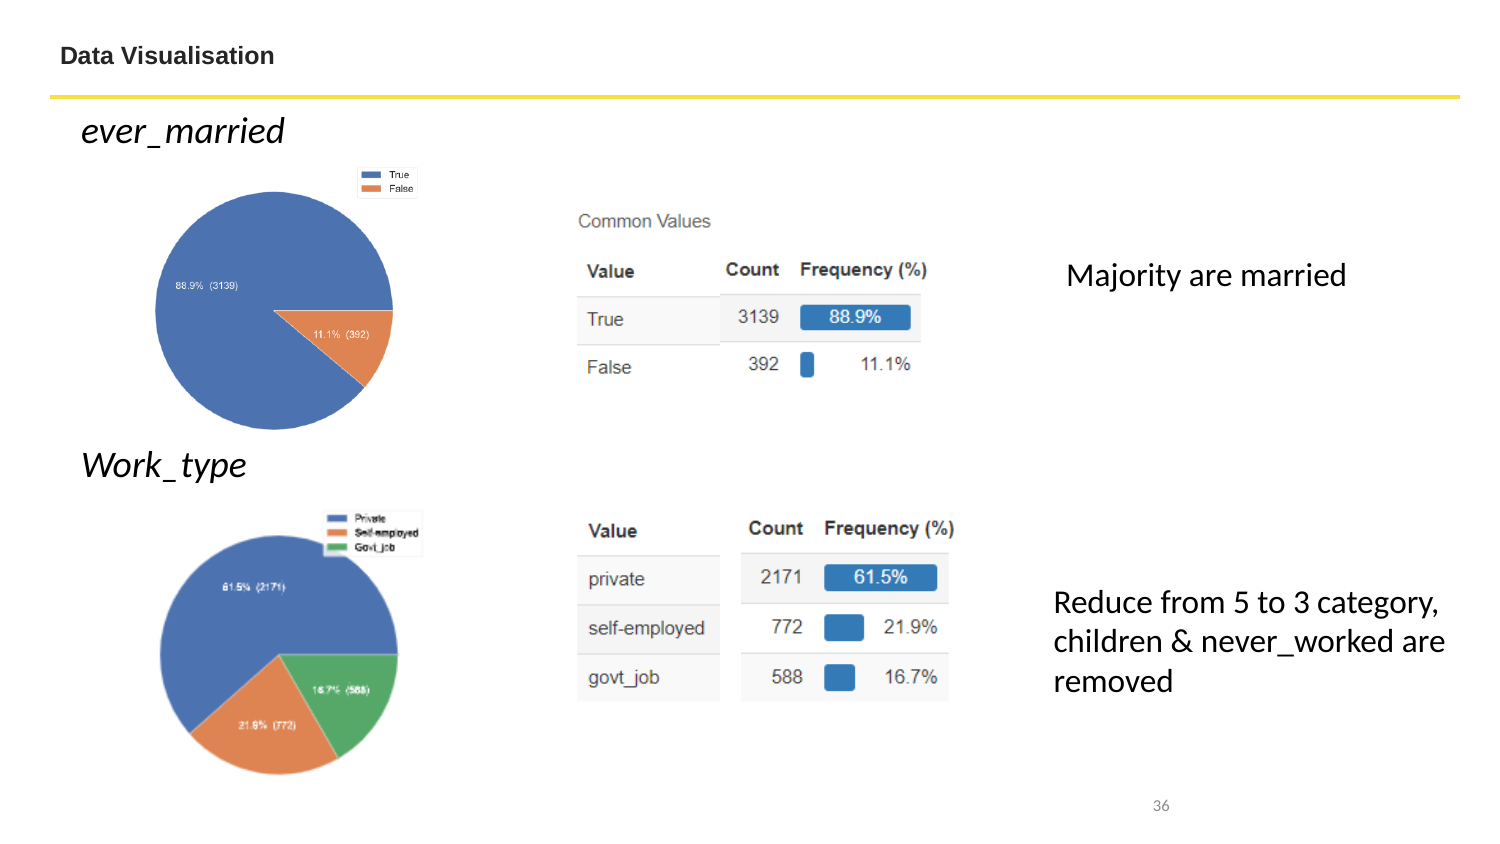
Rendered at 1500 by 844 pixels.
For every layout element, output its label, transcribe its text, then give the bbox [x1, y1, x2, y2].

text_box Majority are married [1051, 246, 1367, 302]
slide_number 36 [1148, 795, 1174, 844]
picture [154, 155, 420, 434]
text_box Reduce from 5 to 3 category, children & never_worked are removed [1038, 572, 1489, 707]
picture [142, 490, 432, 788]
picture [566, 203, 936, 386]
picture [741, 508, 963, 714]
text_box Work_type [66, 432, 277, 493]
text_box ever_married [66, 98, 307, 158]
text_box Data Visualisation [57, 39, 546, 70]
picture [571, 515, 720, 709]
